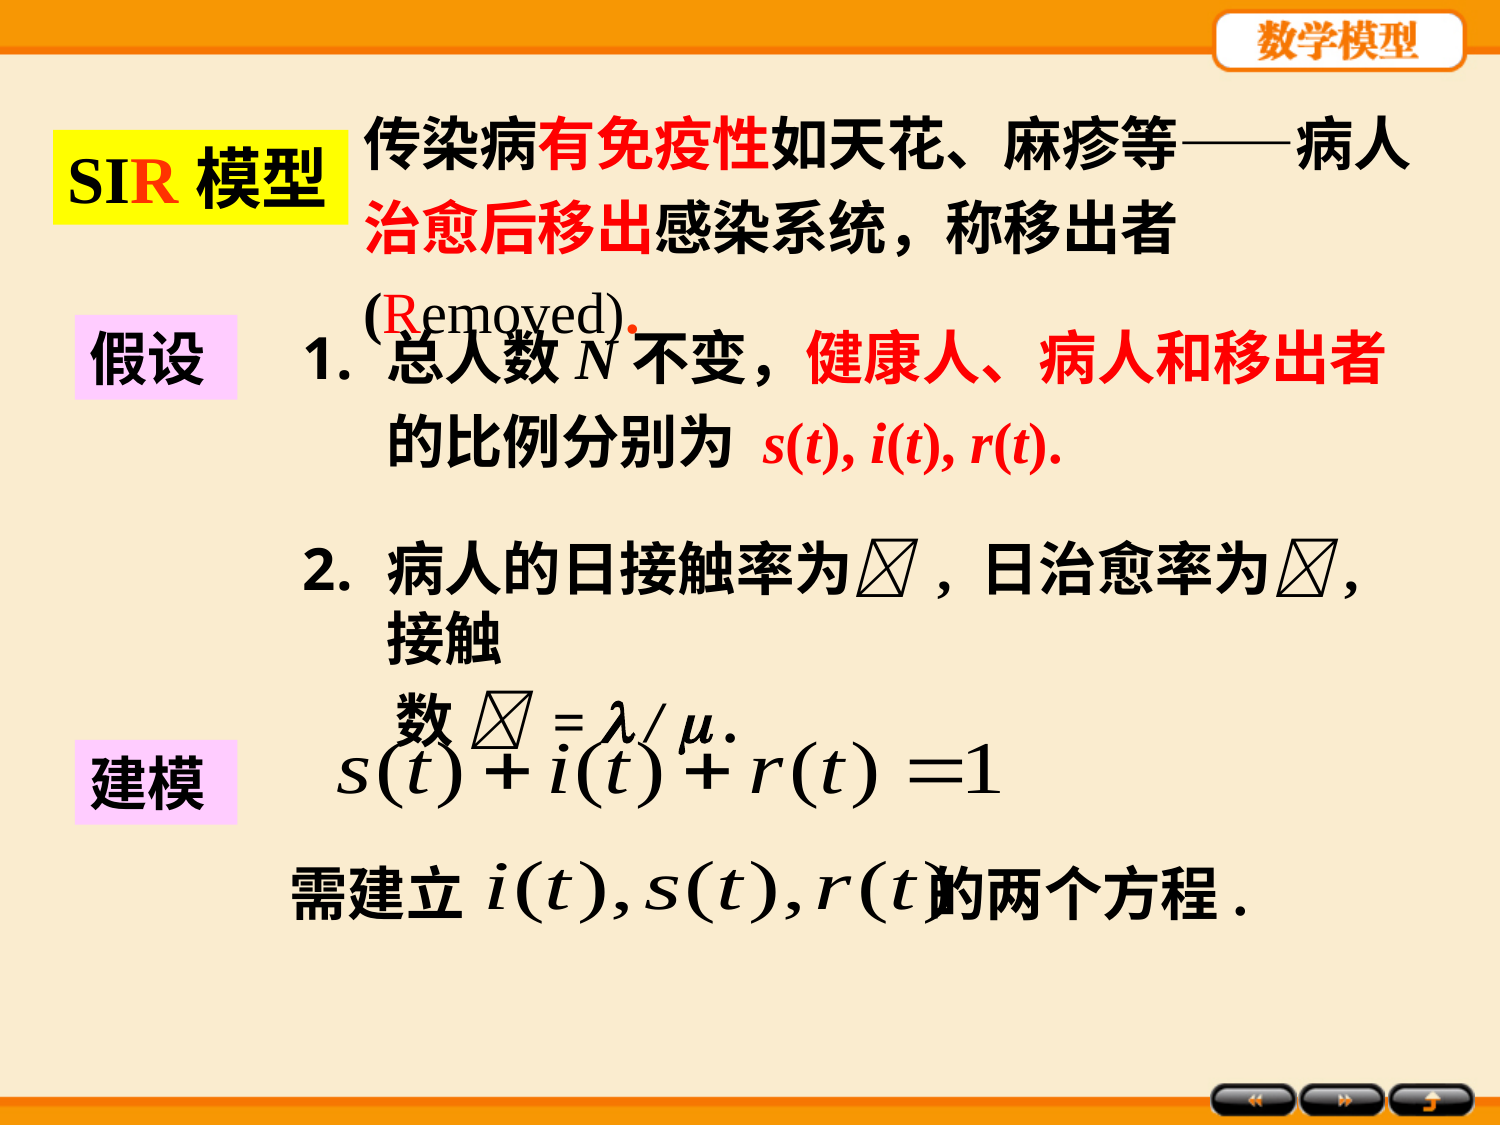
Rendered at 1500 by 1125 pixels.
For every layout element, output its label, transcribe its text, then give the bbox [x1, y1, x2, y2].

text_box 假设 [74, 314, 238, 400]
text_box 建模 [74, 739, 238, 825]
text_box 总人数N不变，健康人、病人和移出者的比例分别为 s(t), i(t), r(t). [287, 299, 1424, 483]
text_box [274, 849, 1301, 938]
text_box 病人的日接触率为 , 日治愈率为, 接触 数  =  /  . [287, 525, 1436, 762]
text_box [324, 728, 1013, 824]
text_box 传染病有免疫性如天花、麻疹等——病人治愈后移出感染系统，称移出者(Removed). [348, 86, 1483, 353]
picture [0, 0, 1500, 1125]
text_box SIR模型 [53, 129, 349, 225]
